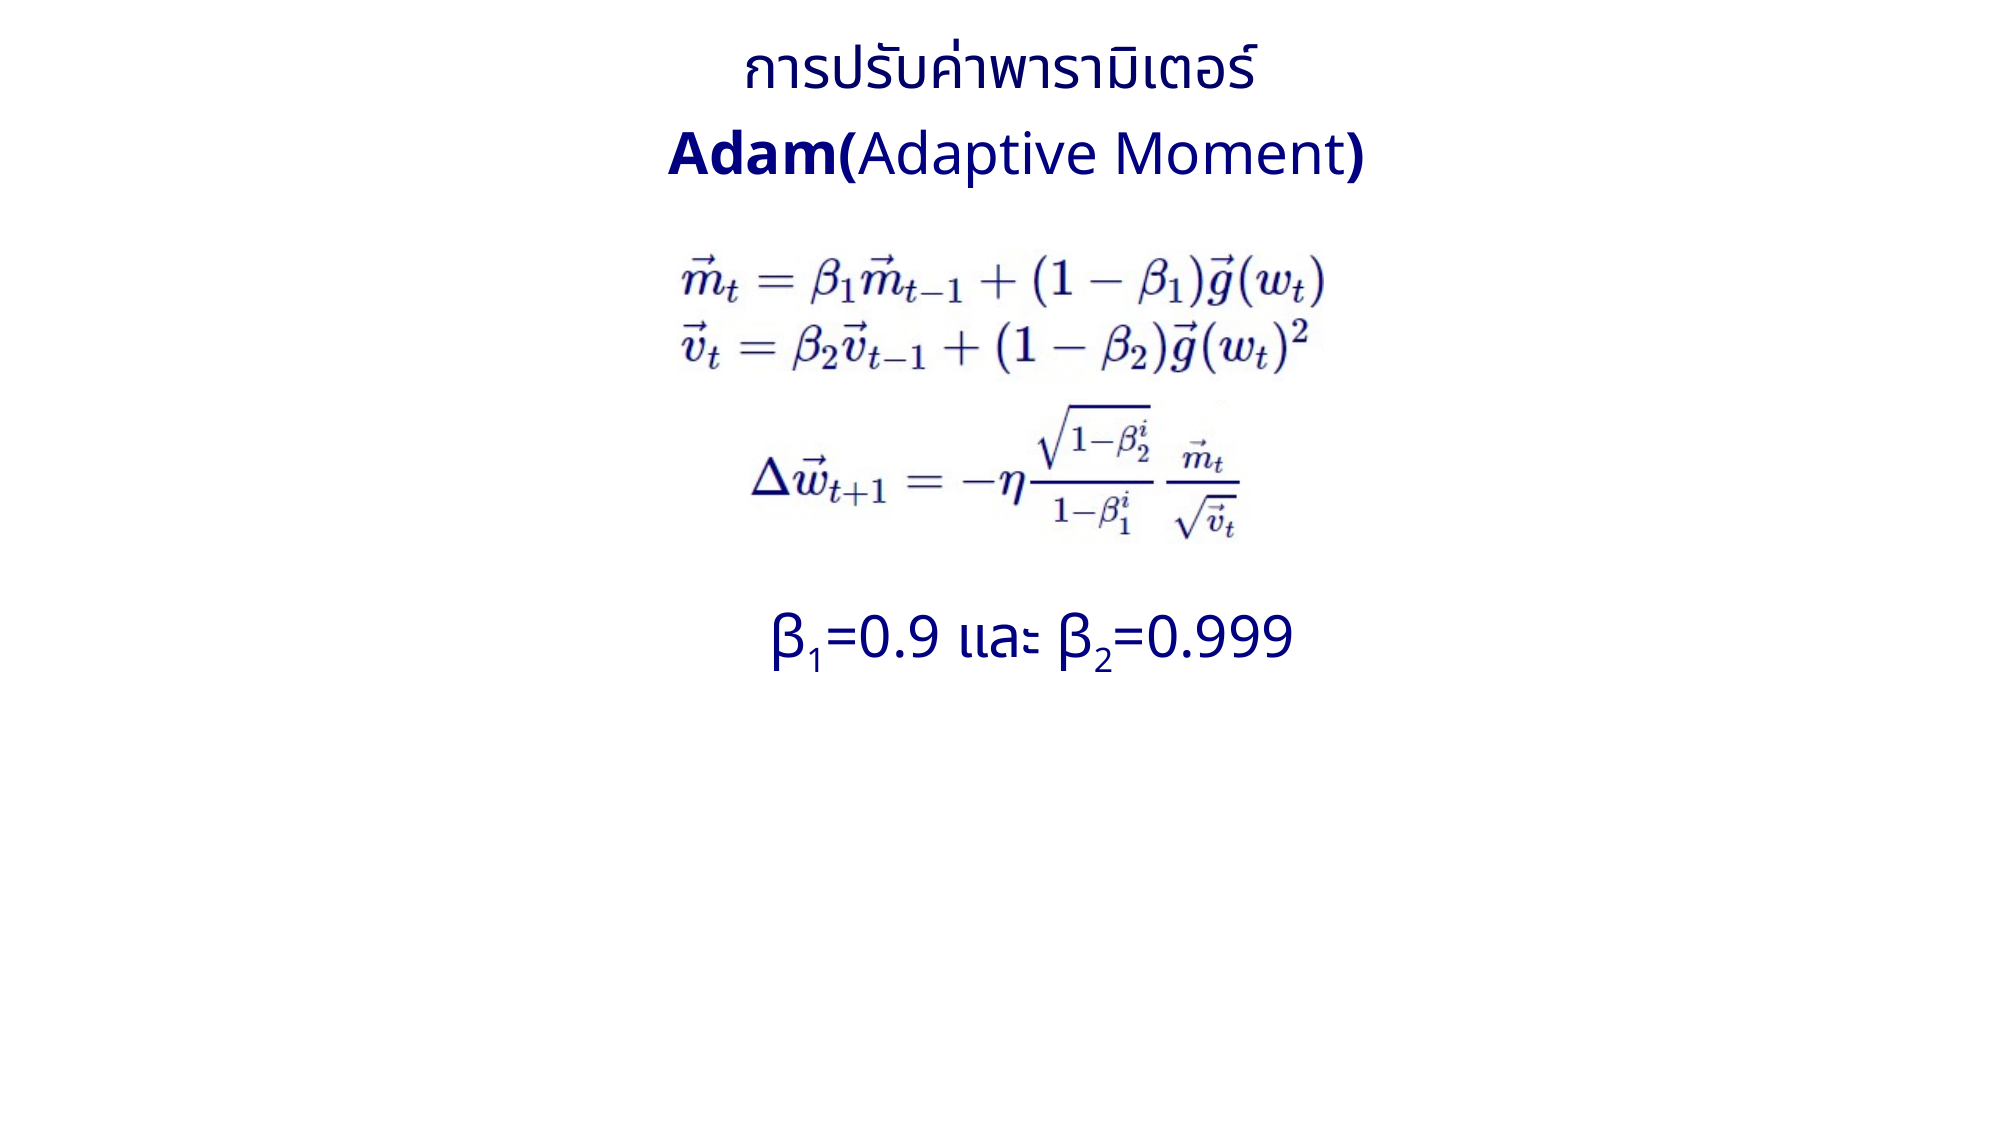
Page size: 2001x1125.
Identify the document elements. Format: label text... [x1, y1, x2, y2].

text_box Adam(Adaptive Moment) [654, 109, 1533, 194]
picture [749, 399, 1251, 563]
text_box β1=0.9 และ β2=0.999 [739, 591, 1310, 687]
text_box การปรับค่าพารามิเตอร์ [728, 23, 1272, 108]
picture [676, 249, 1324, 382]
